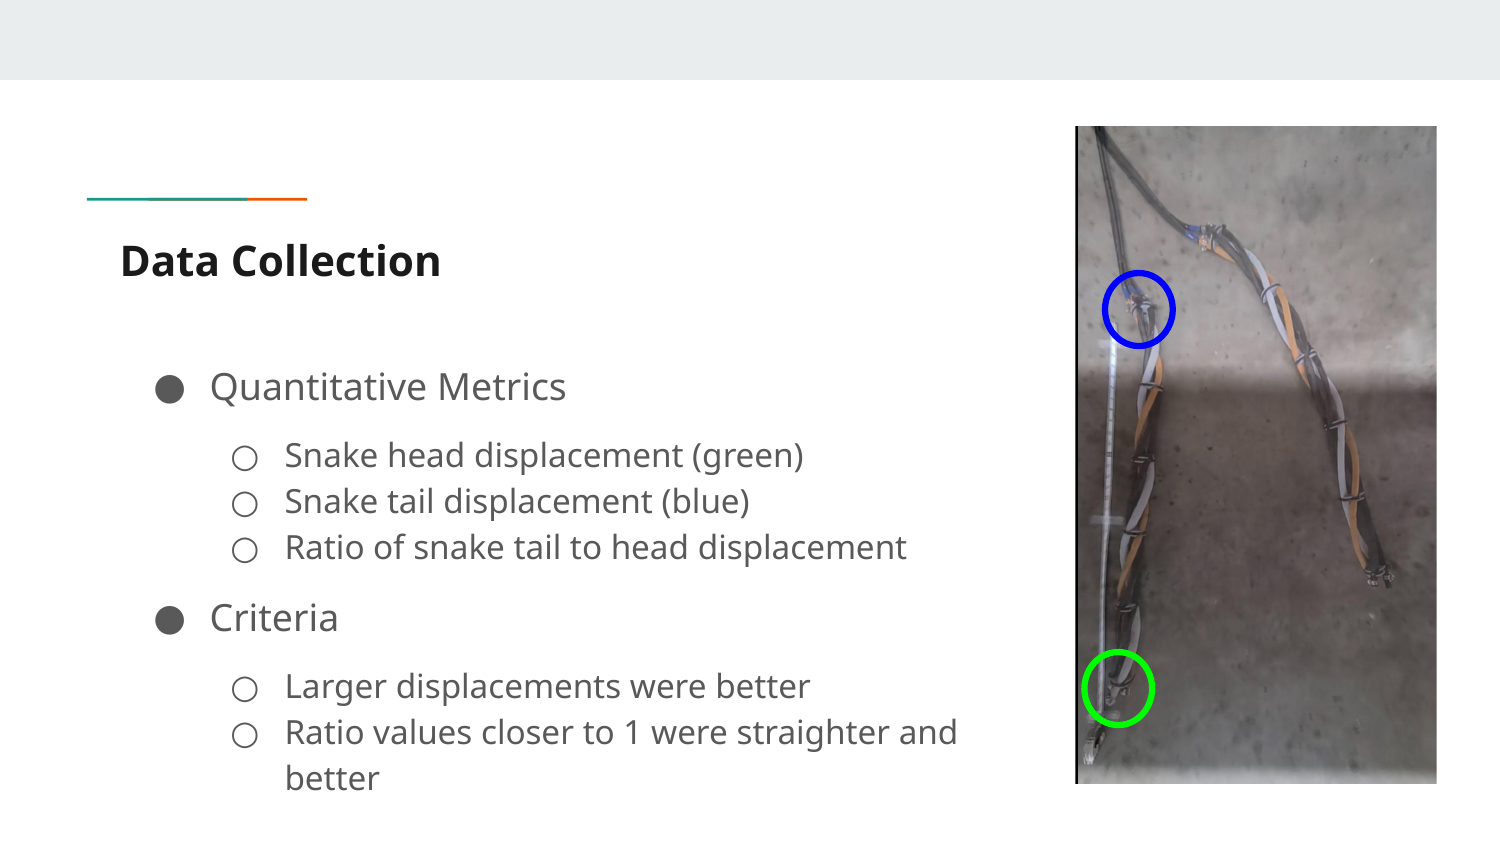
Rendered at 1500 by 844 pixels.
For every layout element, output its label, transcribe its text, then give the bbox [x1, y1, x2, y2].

title Data Collection [104, 216, 1070, 305]
picture [1075, 126, 1437, 784]
list Quantitative Metrics Snake head displacement (green) Snake tail displacement (blue) Ratio of snake tail to head displacement Criteria Larger displacements were better Ratio values closer to 1 were straighter and better [119, 341, 1031, 712]
